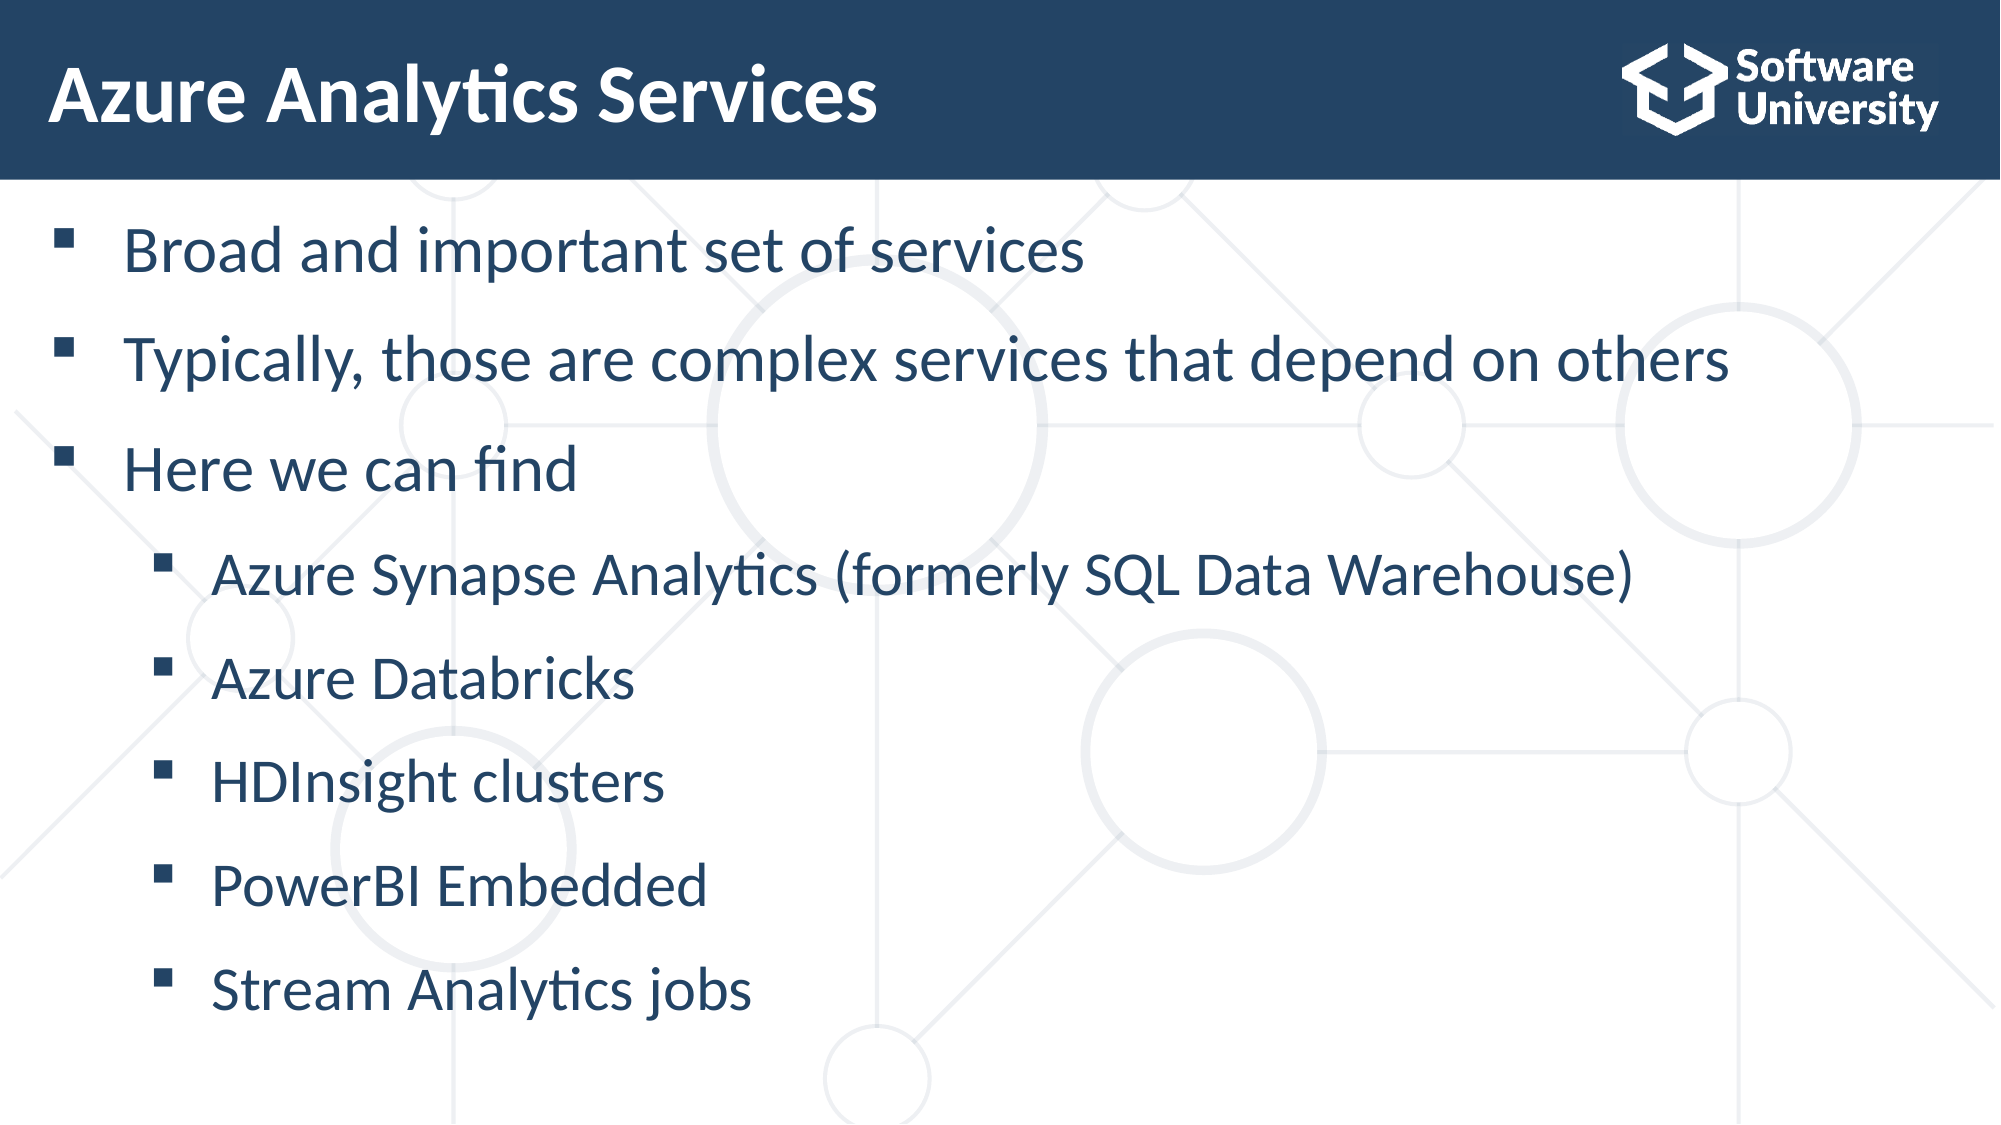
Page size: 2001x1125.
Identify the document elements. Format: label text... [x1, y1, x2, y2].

title Azure Analytics Services [31, 16, 1591, 162]
list Broad and important set of services Typically, those are complex services that depend on others Here we can find Azure Synapse Analytics (formerly SQL Data Warehouse) Azure Databricks HDInsight clusters PowerBI Embedded Stream Analytics jobs [31, 196, 1970, 1050]
picture [1622, 43, 1939, 136]
